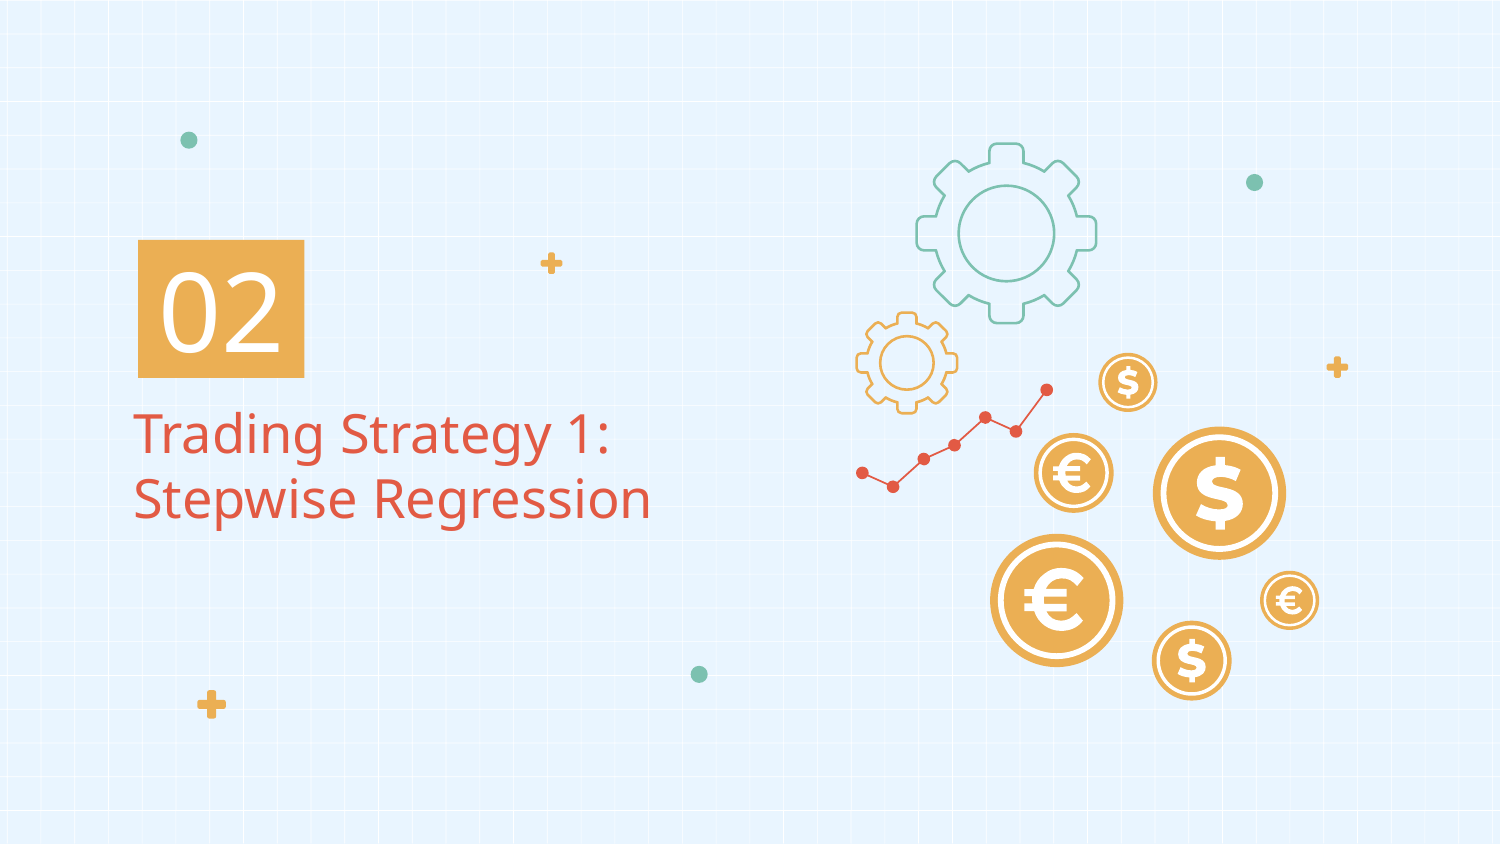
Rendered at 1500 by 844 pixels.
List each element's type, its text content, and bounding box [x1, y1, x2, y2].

title 02 [138, 239, 305, 378]
text_box [690, 665, 708, 683]
text_box [856, 421, 984, 494]
text_box [1326, 356, 1349, 378]
text_box [540, 252, 563, 274]
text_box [855, 142, 1097, 414]
text_box [1246, 173, 1264, 192]
text_box [197, 690, 226, 719]
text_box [989, 352, 1320, 701]
title Trading Strategy 1: Stepwise Regression [118, 383, 883, 545]
text_box [180, 131, 198, 149]
